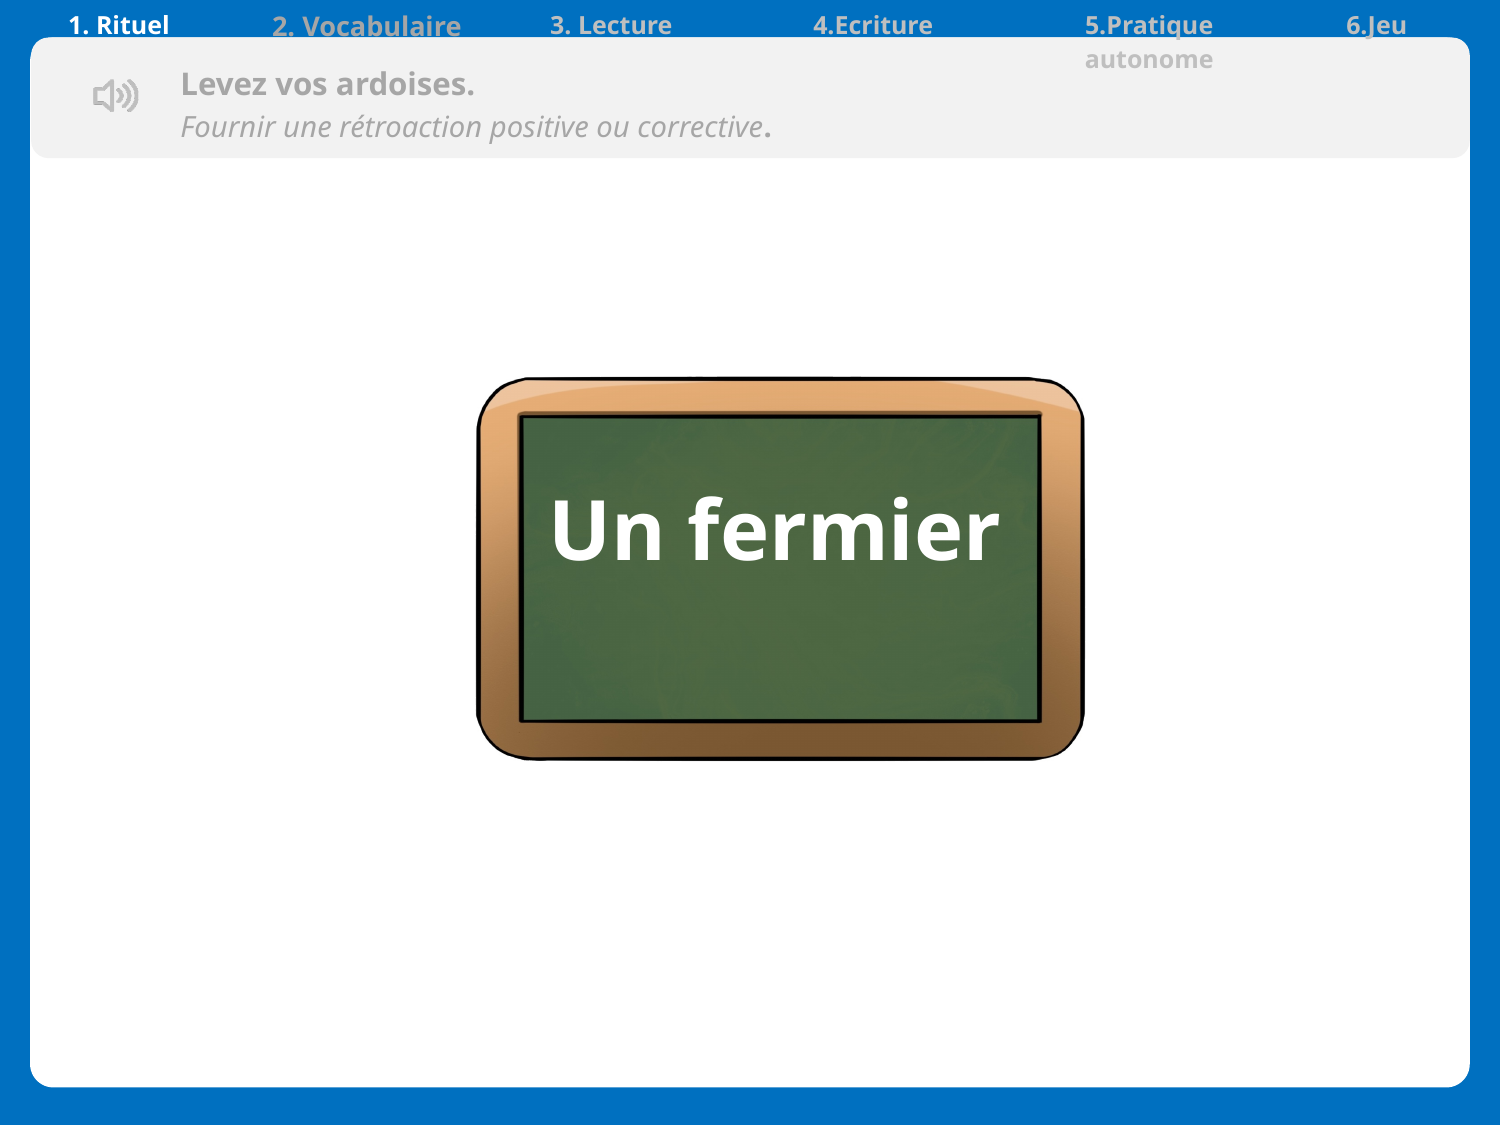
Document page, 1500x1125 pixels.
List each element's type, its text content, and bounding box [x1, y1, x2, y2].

table_header 3. Lecture [489, 0, 734, 52]
text_box Levez vos ardoises. Fournir une rétroaction positive ou corrective. [165, 52, 1254, 151]
picture [358, 281, 1189, 844]
text_box [0, 0, 1500, 1125]
text_box [27, 83, 1472, 1090]
table_header 1. Rituel [0, 0, 245, 83]
table_header 6.Jeu [1286, 0, 1468, 83]
table_header 4.Ecriture [734, 0, 1013, 52]
table_header 5.Pratique autonome [1013, 0, 1286, 83]
table_header 2. Vocabulaire [245, 0, 489, 52]
text_box [29, 43, 1472, 161]
text_box [93, 83, 139, 112]
